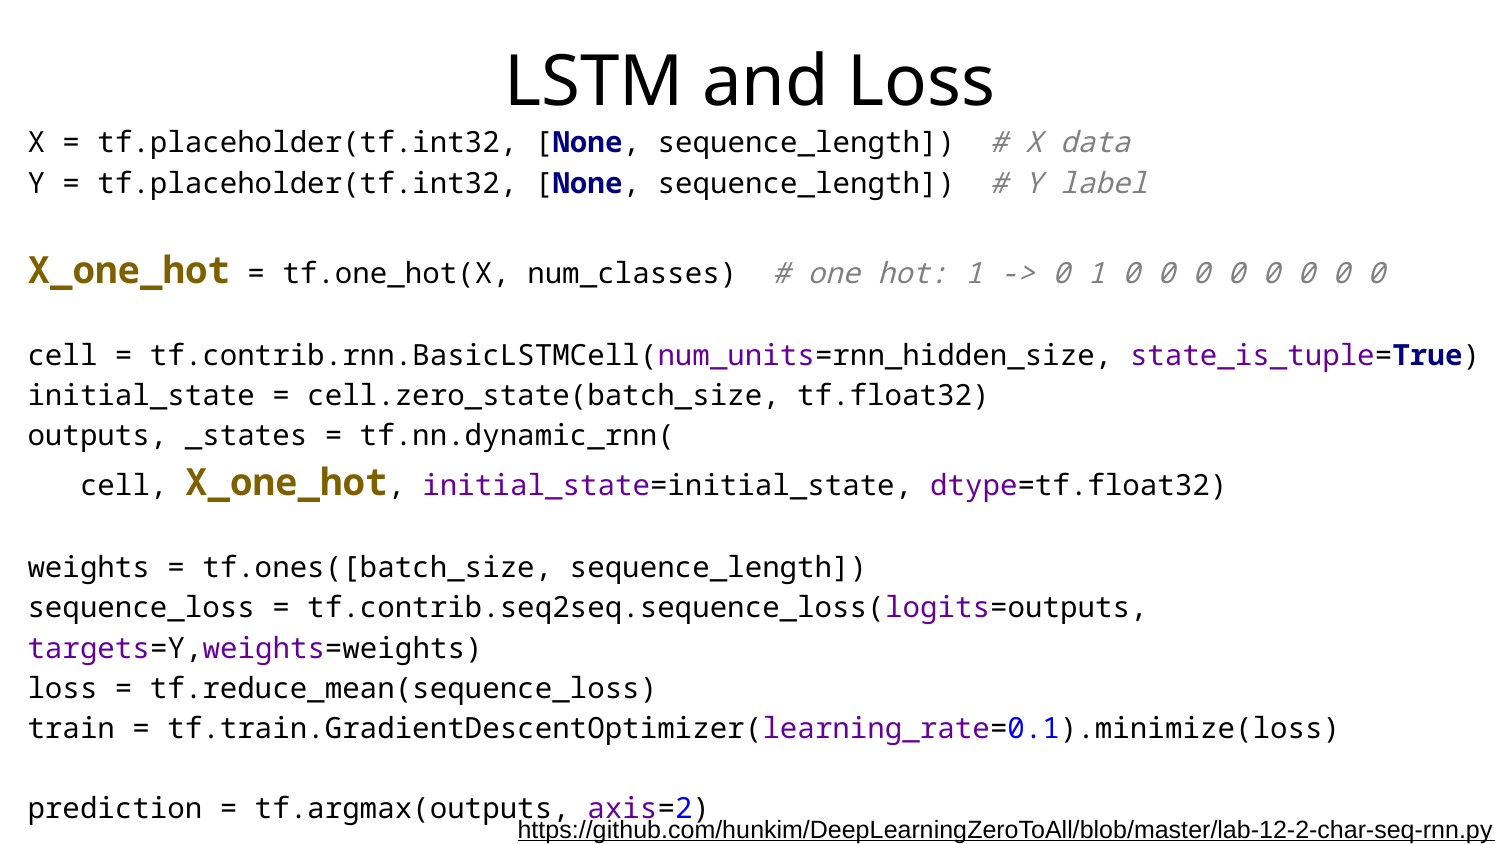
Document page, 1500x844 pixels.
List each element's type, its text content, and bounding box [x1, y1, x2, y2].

title LSTM and Loss [0, 0, 1500, 183]
text_box https://github.com/hunkim/DeepLearningZeroToAll/blob/master/lab-12-2-char-seq-rnn.py [502, 802, 1500, 844]
text_box X = tf.placeholder(tf.int32, [None, sequence_length]) # X data Y = tf.placeholder(tf.int32, [None, sequence_length]) # Y label X_one_hot = tf.one_hot(X, num_classes) # one hot: 1 -> 0 1 0 0 0 0 0 0 0 0 cell = tf.contrib.rnn.BasicLSTMCell(num_units=rnn_hidden_size, state_is_tuple=True) initial_state = cell.zero_state(batch_size, tf.float32) outputs, _states = tf.nn.dynamic_rnn( cell, X_one_hot, initial_state=initial_state, dtype=tf.float32) weights = tf.ones([batch_size, sequence_length]) sequence_loss = tf.contrib.seq2seq.sequence_loss(logits=outputs, targets=Y,weights=weights) loss = tf.reduce_mean(sequence_loss) train = tf.train.GradientDescentOptimizer(learning_rate=0.1).minimize(loss) prediction = tf.argmax(outputs, axis=2) [12, 137, 1500, 806]
